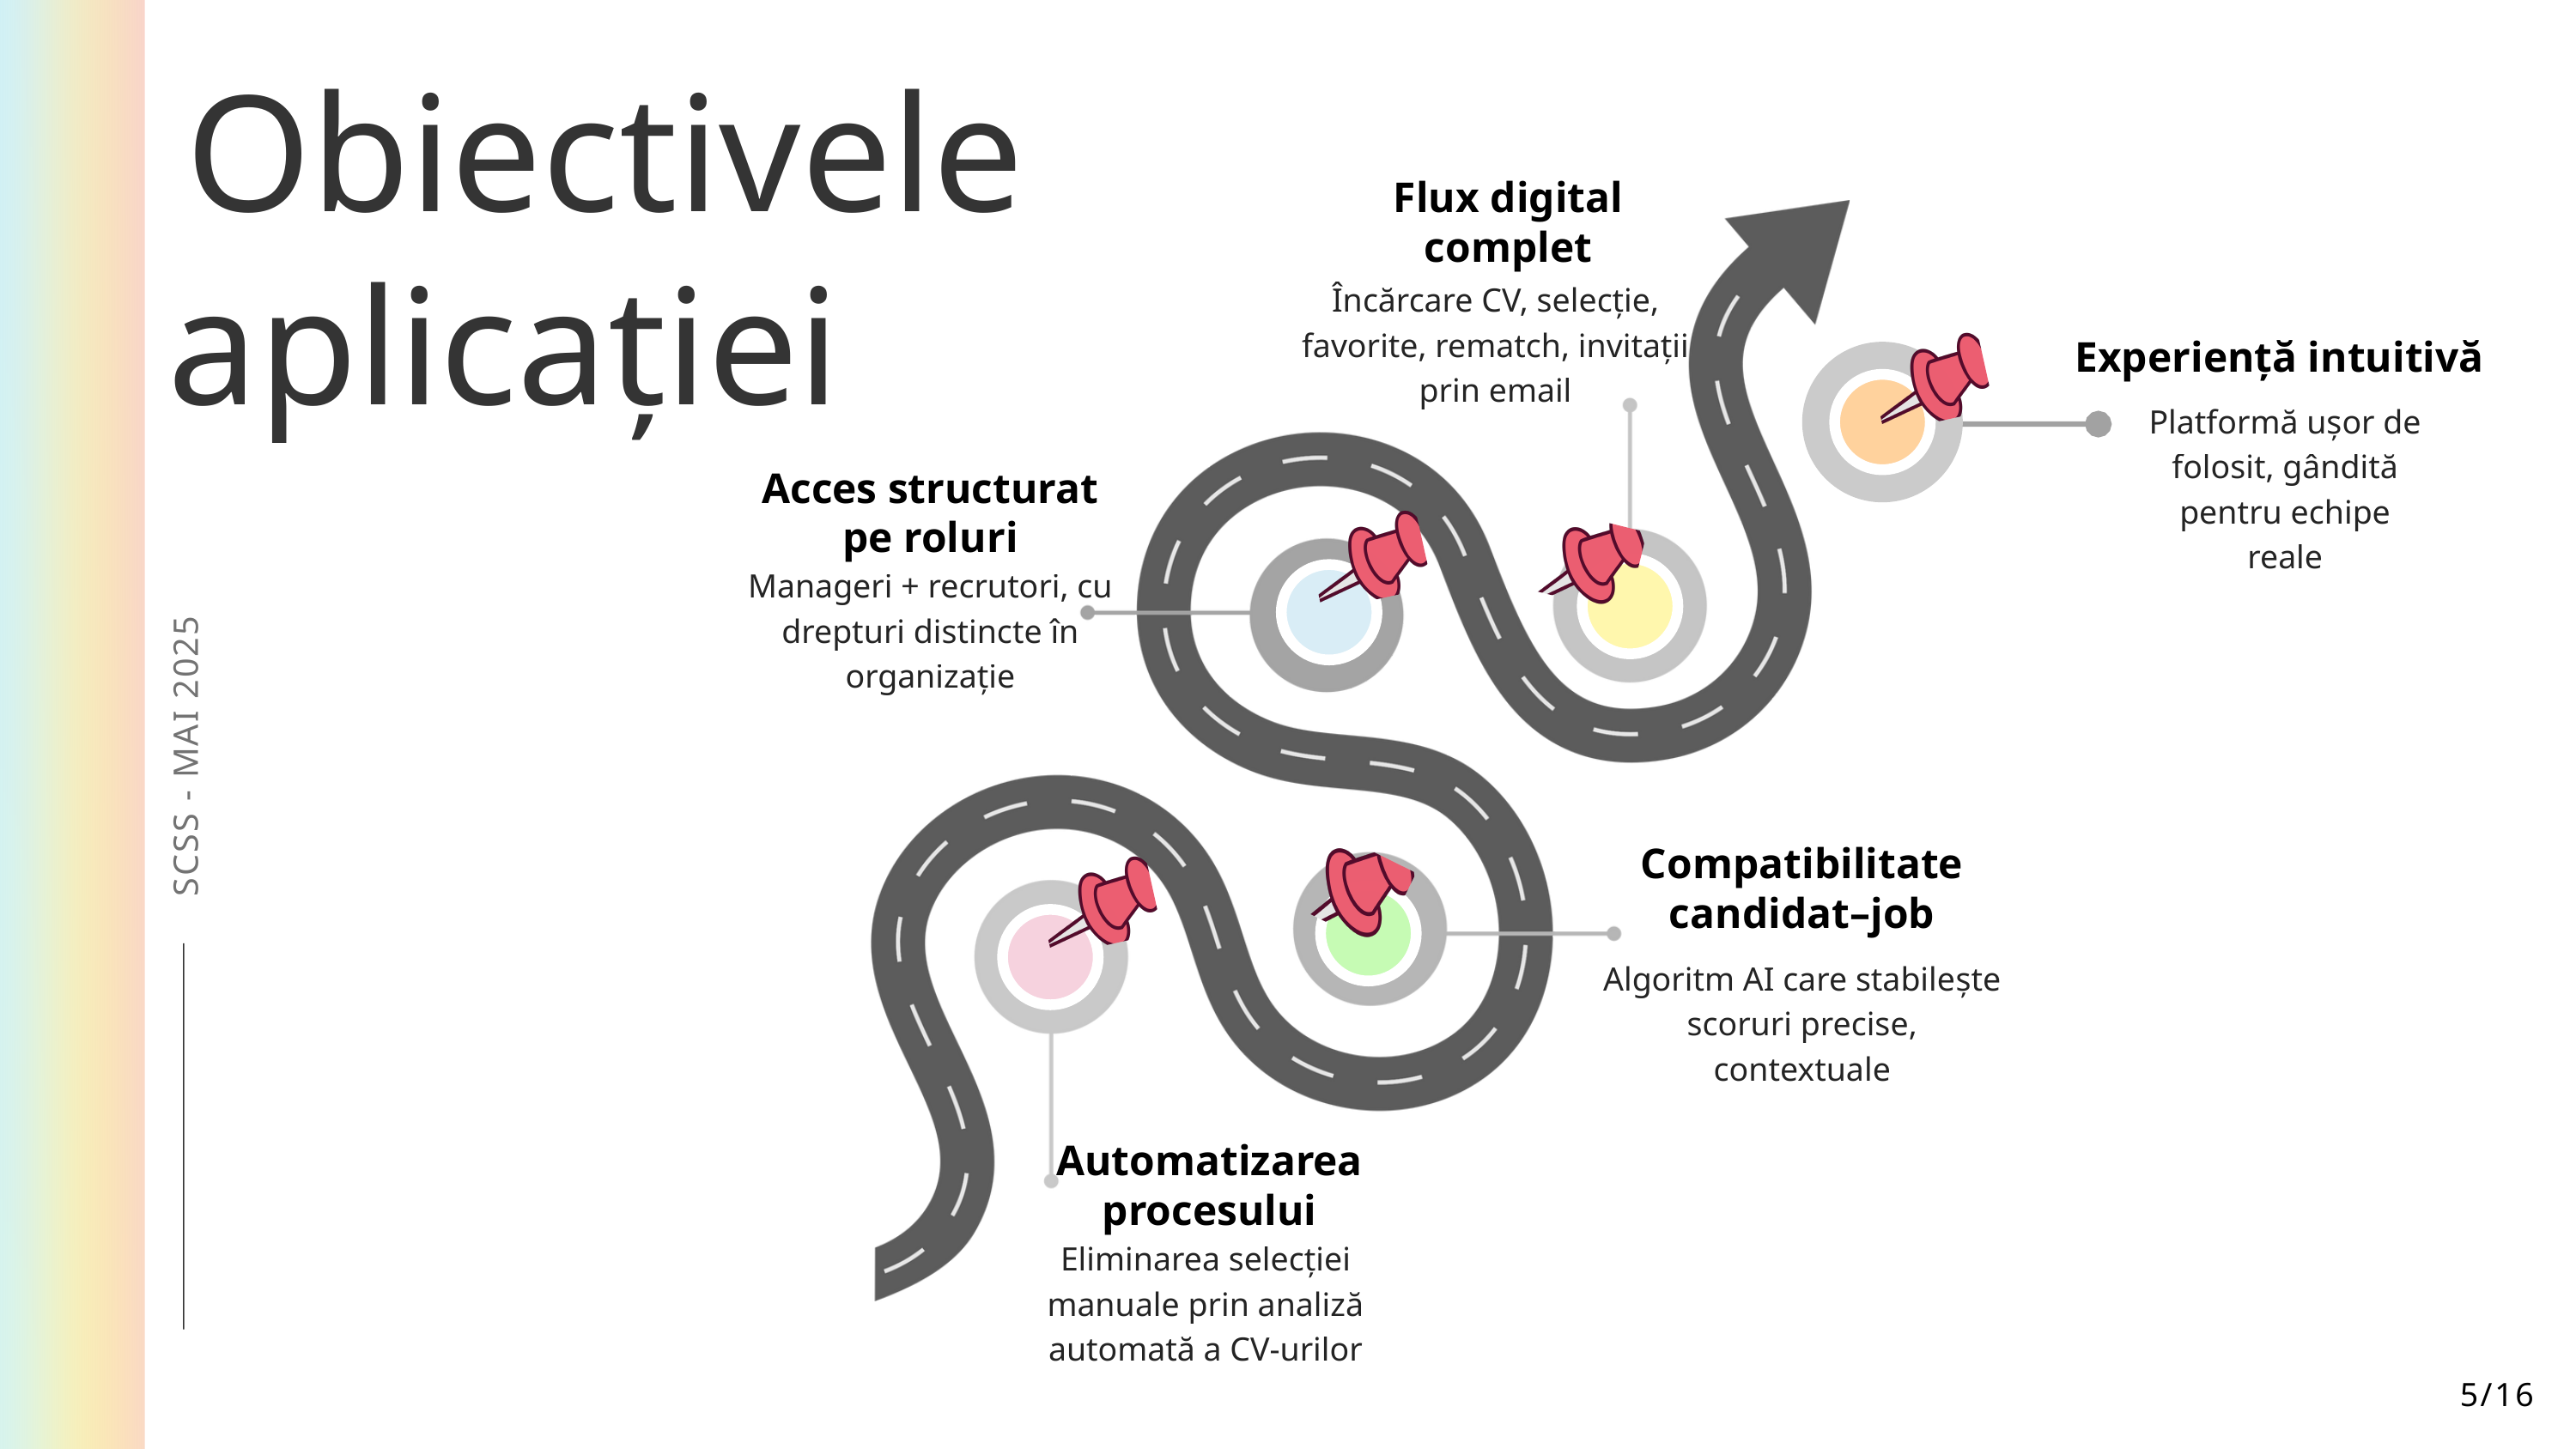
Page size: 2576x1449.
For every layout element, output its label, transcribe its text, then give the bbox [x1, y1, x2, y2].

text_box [729, 171, 2491, 1365]
text_box SCSS - MAI 2025 [161, 615, 205, 925]
text_box Obiectivele aplicației [167, 50, 1025, 437]
text_box [0, 0, 145, 1449]
text_box 5/16 [2446, 1367, 2576, 1420]
